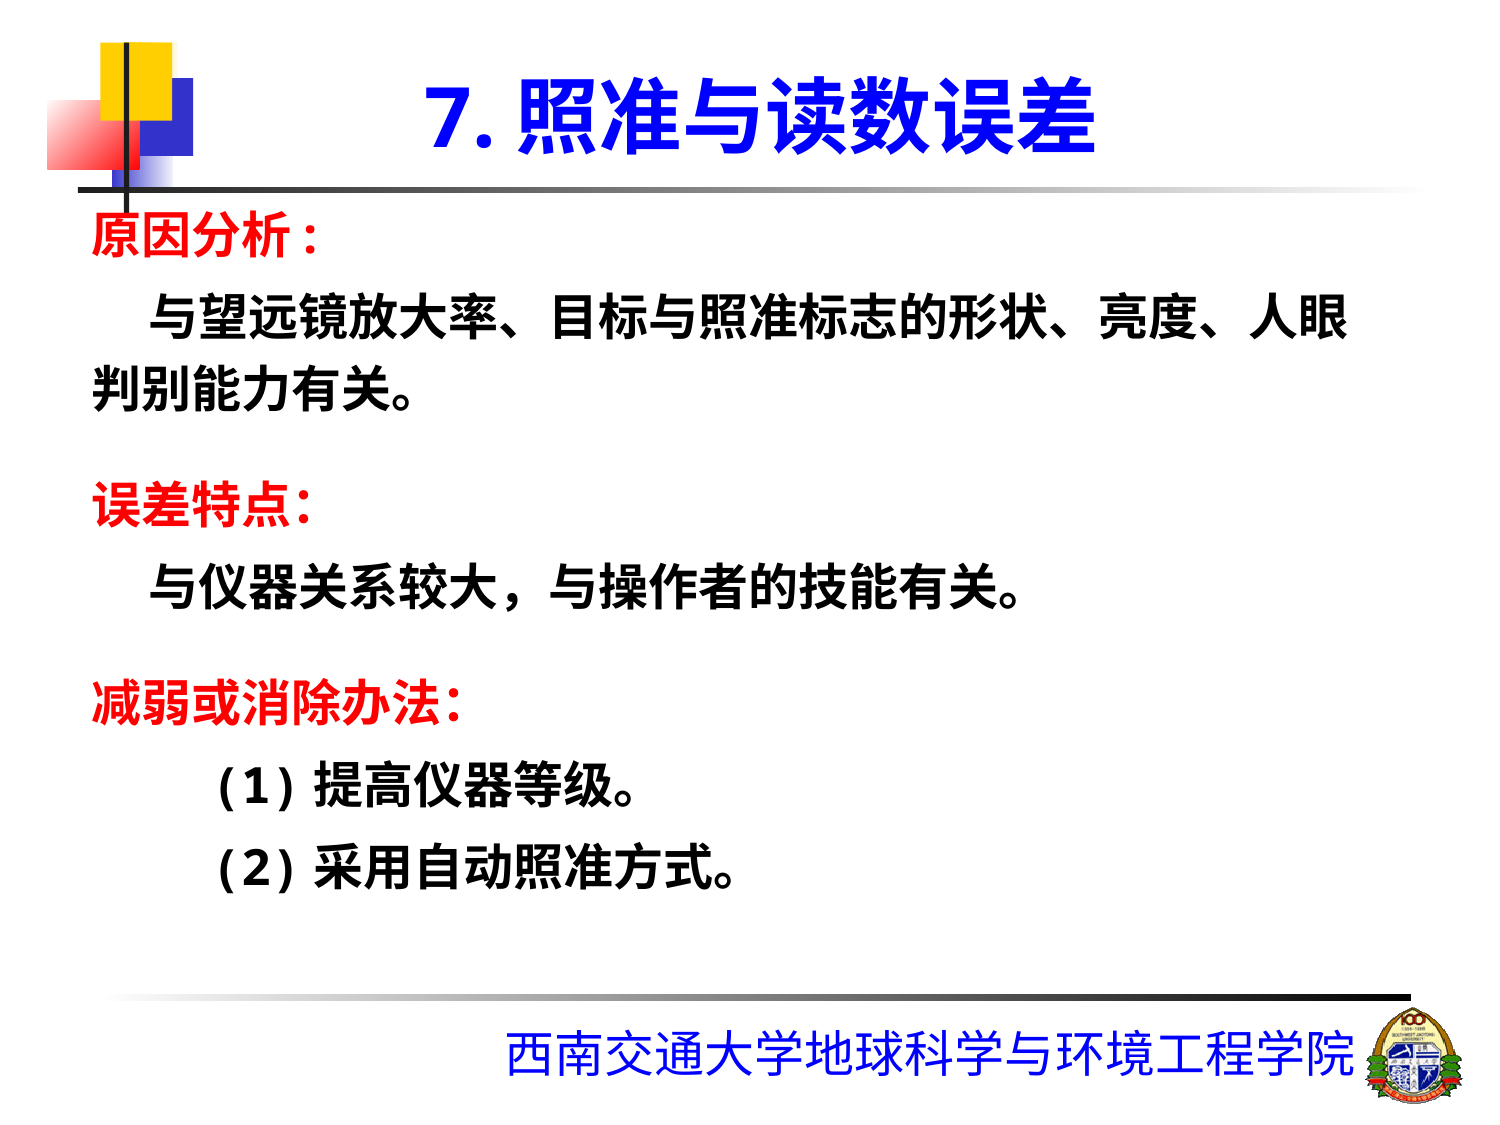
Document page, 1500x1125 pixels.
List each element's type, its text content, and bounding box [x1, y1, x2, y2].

title 7.照准与读数误差 [135, 54, 1388, 173]
list 原因分析: 与望远镜放大率、目标与照准标志的形状、亮度、人眼判别能力有关。 误差特点： 与仪器关系较大，与操作者的技能有关。 减弱或消除办法： (1)提高仪器等级。 (2)采用自动照准方式。 [76, 208, 1412, 976]
picture [1364, 1005, 1465, 1106]
